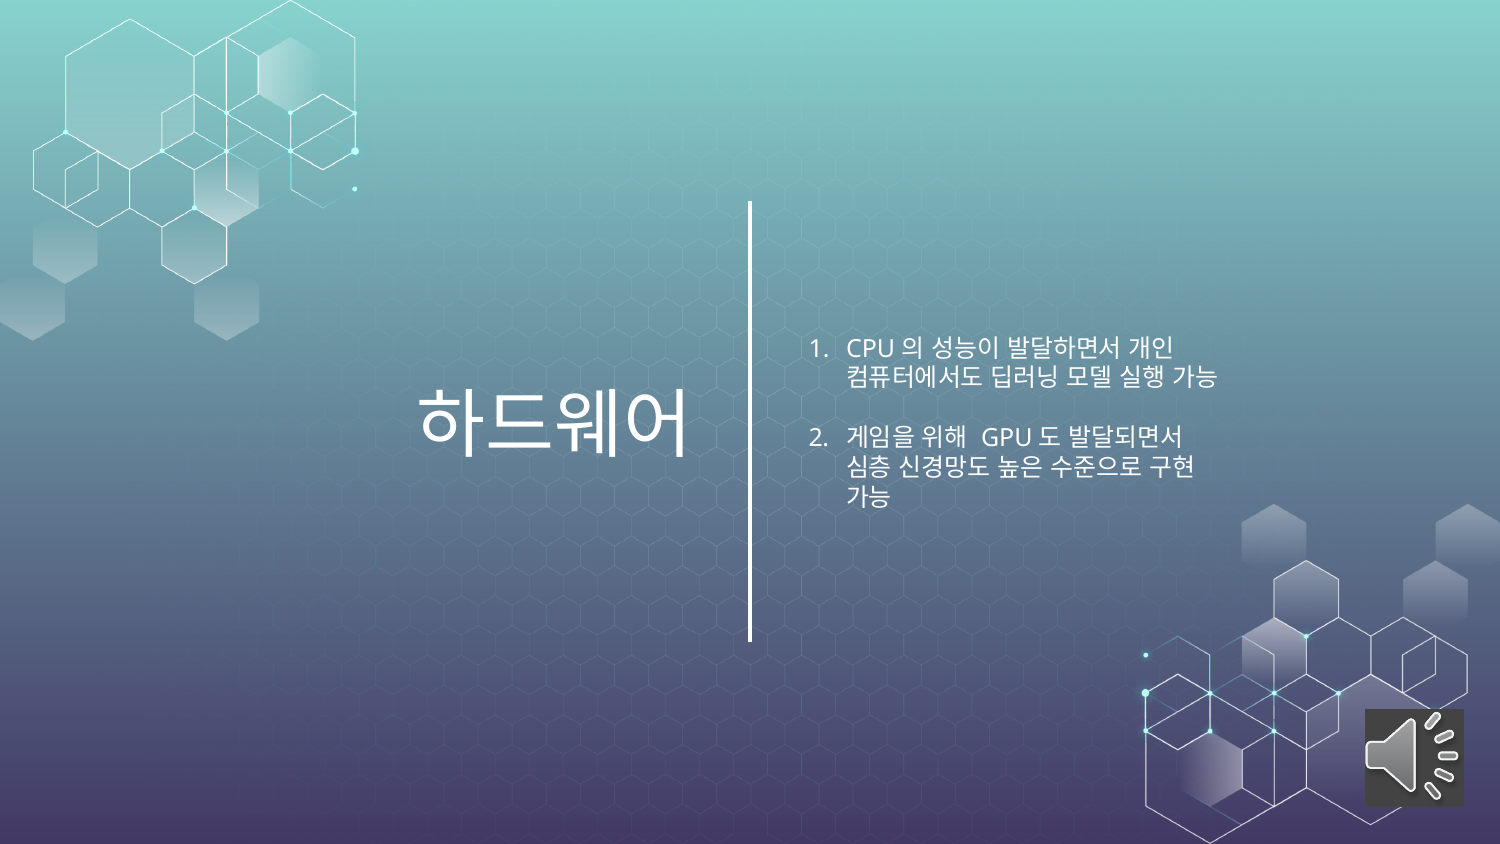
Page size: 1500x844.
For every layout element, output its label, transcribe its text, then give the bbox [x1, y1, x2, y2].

picture [0, 0, 1398, 844]
title 하드웨어 [58, 366, 708, 477]
subtitle CPU의 성능이 발달하면서 개인 컴퓨터에서도 딥러닝 모델 실행 가능 게임을 위해 GPU도 발달되면서 심층 신경망도 높은 수준으로 구현 가능 [793, 258, 1245, 586]
picture [1123, 504, 1500, 844]
